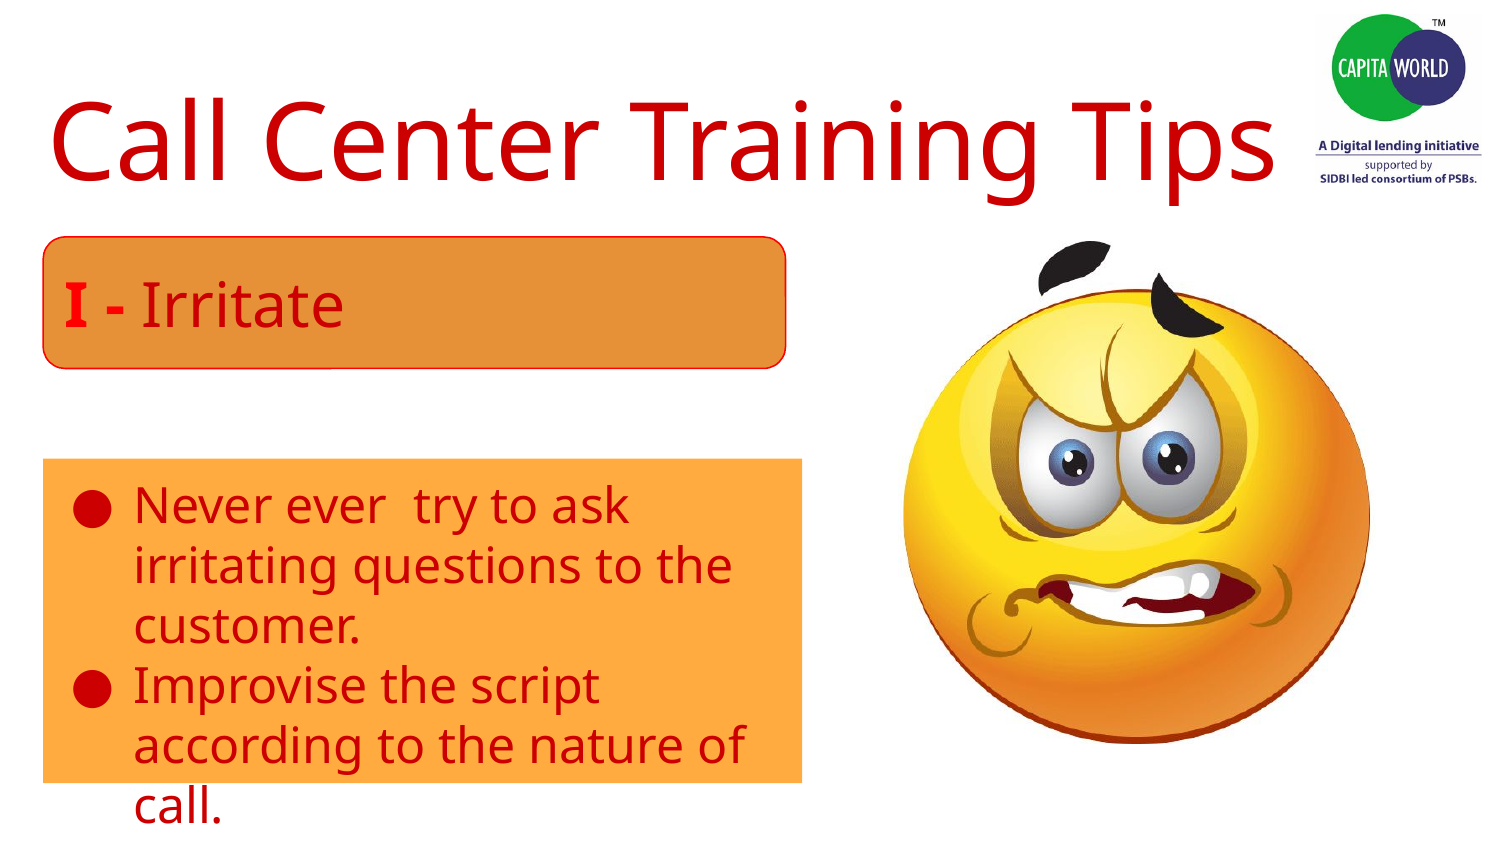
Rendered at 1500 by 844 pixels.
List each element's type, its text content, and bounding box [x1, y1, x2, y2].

title Call Center Training Tips [0, 76, 1327, 217]
picture [898, 241, 1376, 744]
text_box I - Irritate [43, 236, 786, 369]
subtitle Never ever try to ask irritating questions to the customer. Improvise the script according to the nature of call. [43, 458, 803, 784]
picture [1315, 14, 1482, 183]
